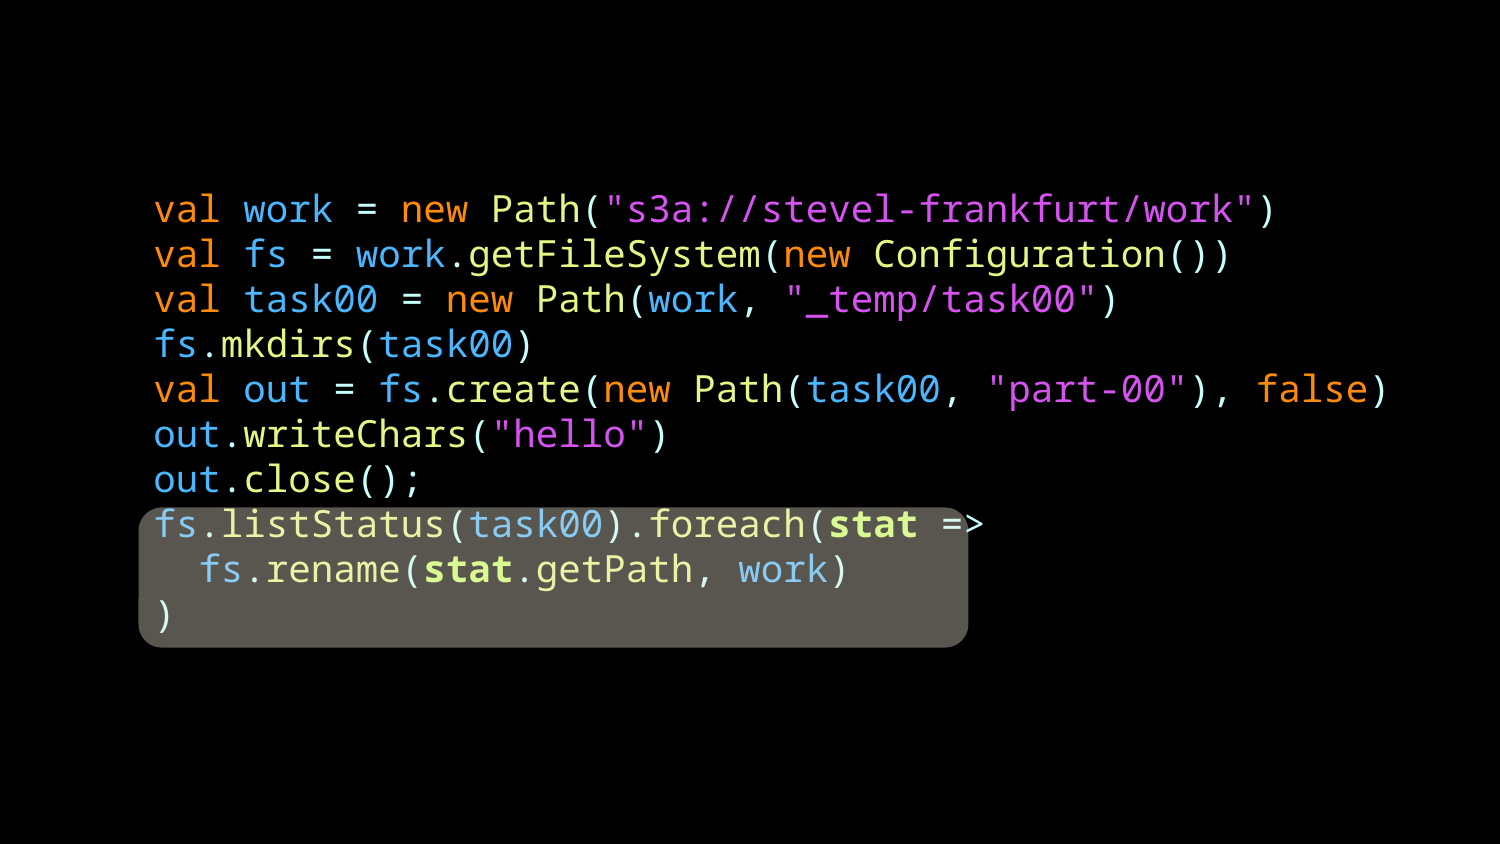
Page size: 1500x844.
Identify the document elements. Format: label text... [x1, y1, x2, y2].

text_box val work = new Path("s3a://stevel-frankfurt/work") val fs = work.getFileSystem(new Configuration()) val task00 = new Path(work, "_temp/task00") fs.mkdirs(task00) val out = fs.create(new Path(task00, "part-00"), false) out.writeChars("hello") out.close(); fs.listStatus(task00).foreach(stat => fs.rename(stat.getPath, work) ) [138, 178, 1465, 643]
text_box [138, 507, 969, 648]
